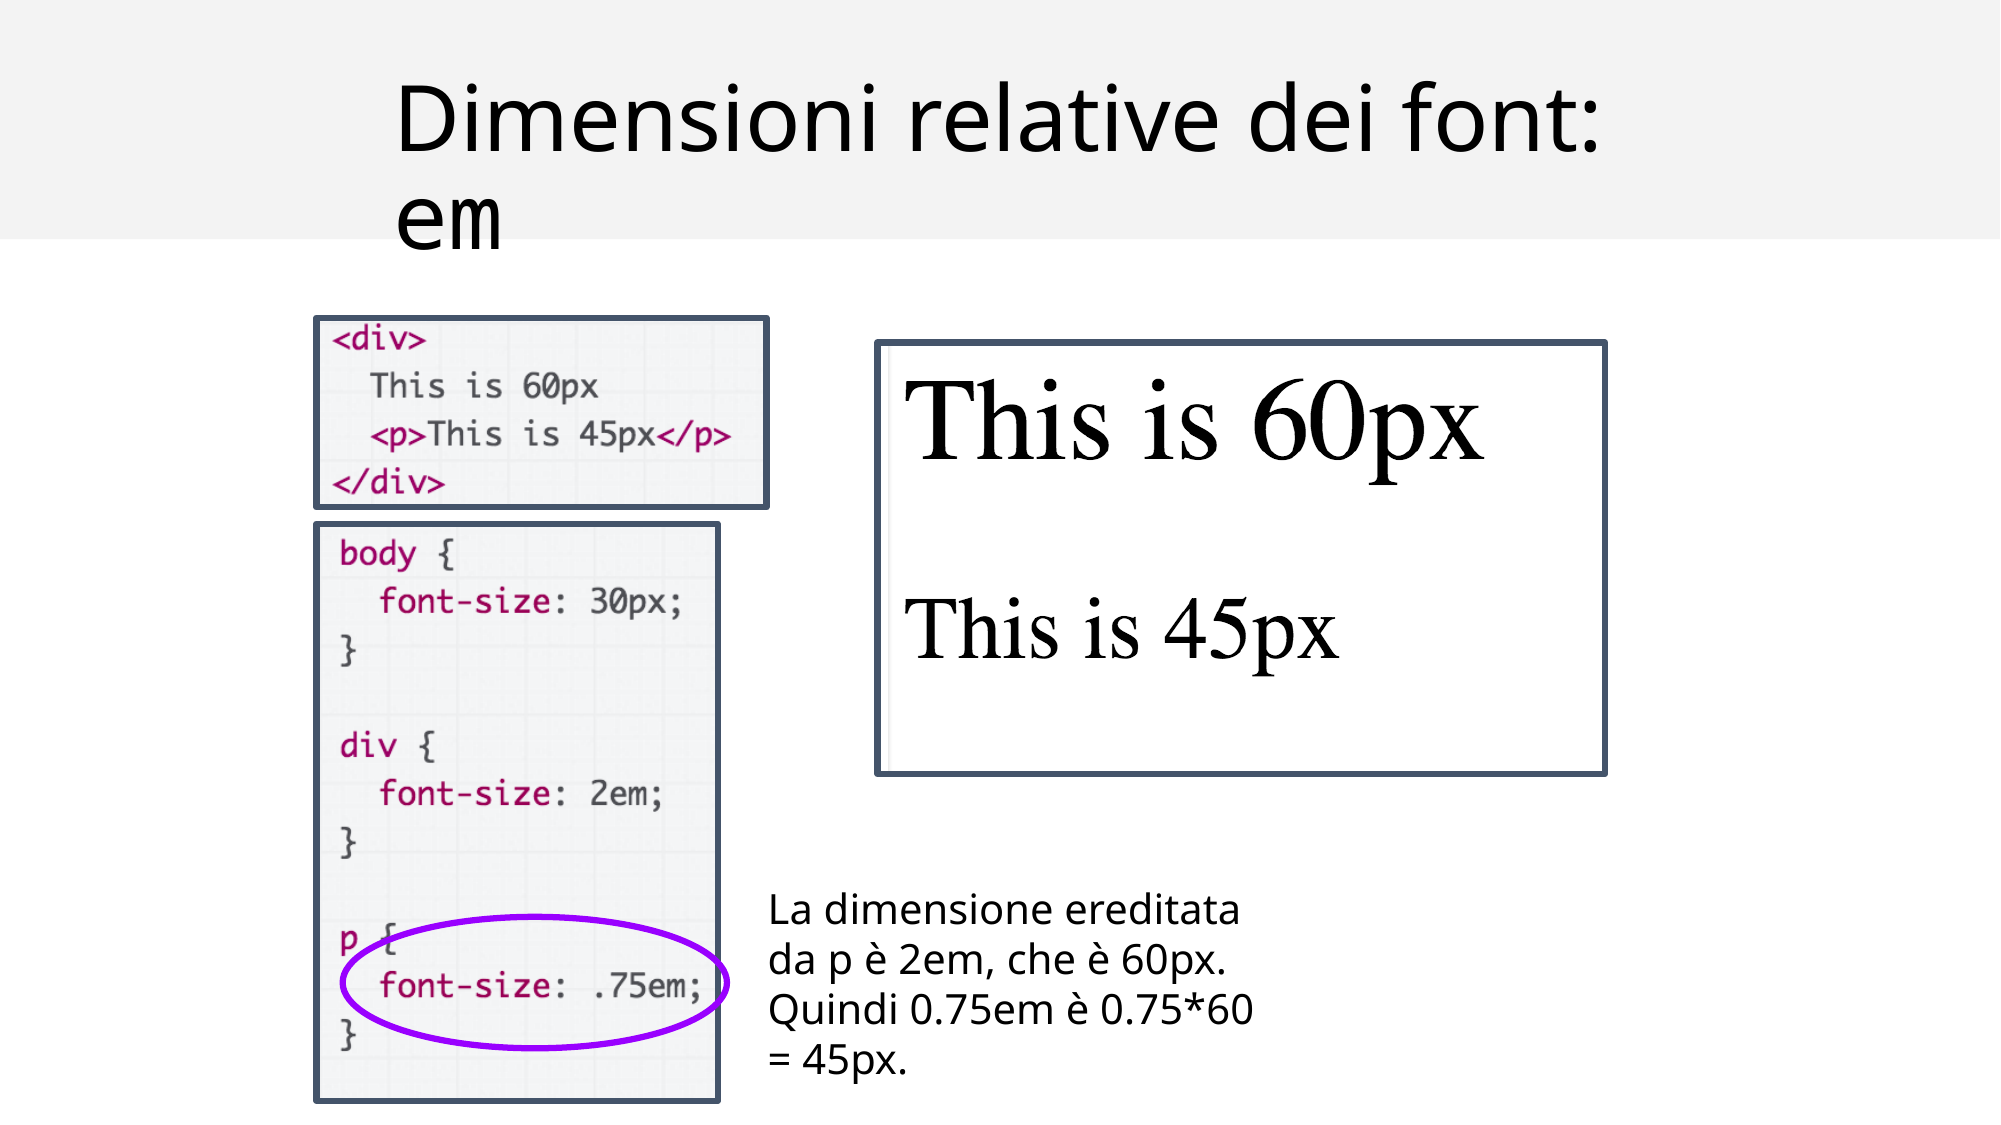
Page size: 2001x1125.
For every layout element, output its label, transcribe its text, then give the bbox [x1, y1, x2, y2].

title Dimensioni relative dei font: em [378, 56, 1622, 183]
picture [319, 526, 715, 1098]
picture [319, 320, 764, 505]
text_box [715, 959, 727, 1006]
picture [880, 345, 1602, 771]
text_box La dimensione ereditata da p è 2em, che è 60px. Quindi 0.75em è 0.75*60 = 45px. [752, 867, 1270, 1098]
